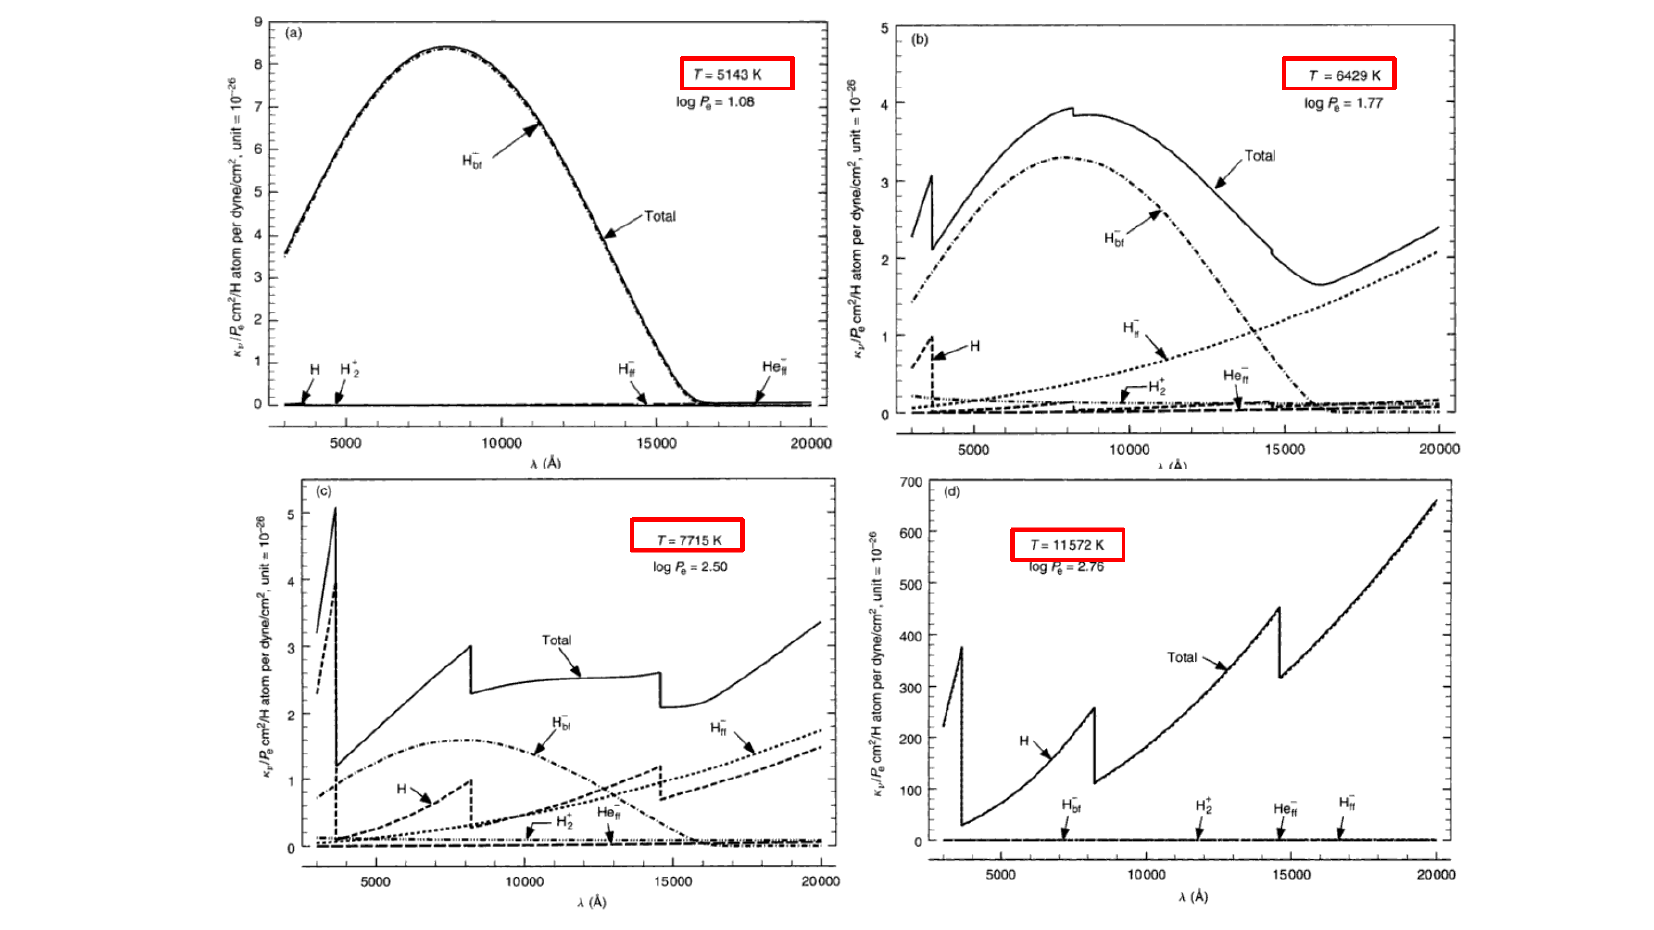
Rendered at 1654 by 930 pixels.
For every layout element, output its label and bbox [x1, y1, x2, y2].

picture [217, 0, 1463, 930]
